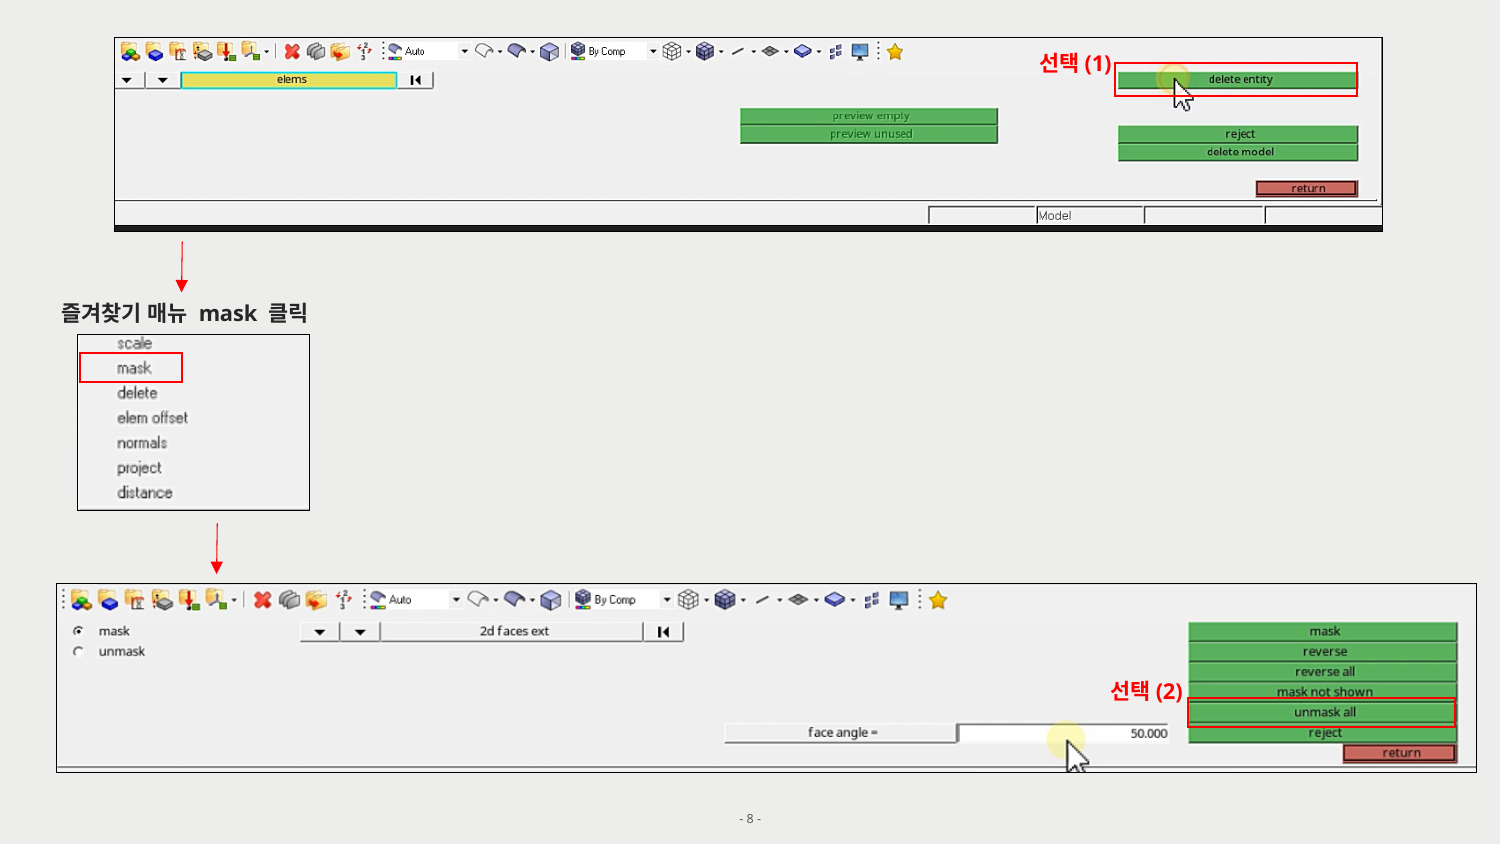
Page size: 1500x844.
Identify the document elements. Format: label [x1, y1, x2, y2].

picture [114, 37, 1383, 232]
text_box [56, 292, 314, 511]
picture [56, 583, 1477, 773]
